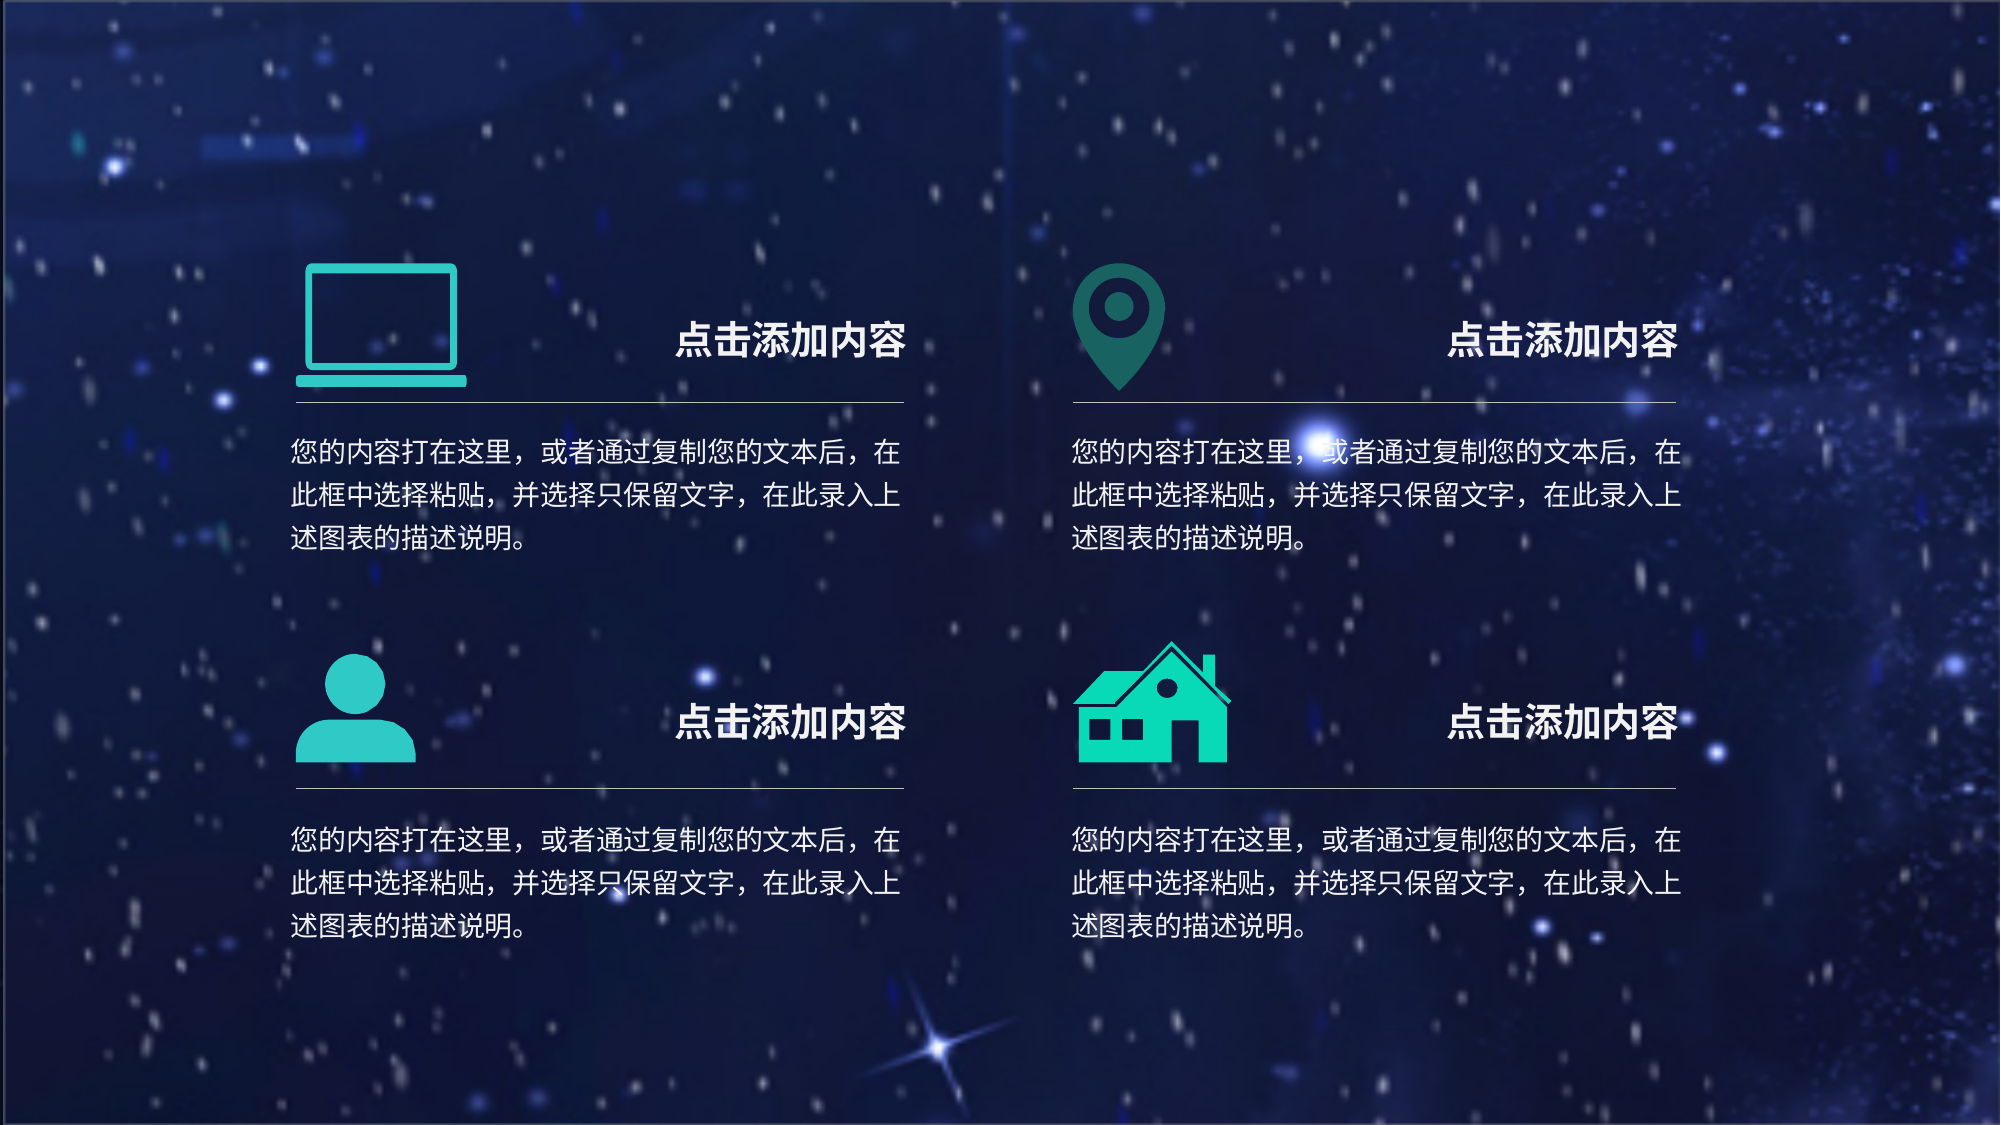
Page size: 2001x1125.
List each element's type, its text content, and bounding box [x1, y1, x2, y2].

text_box 您的内容打在这里，或者通过复制您的文本后，在此框中选择粘贴，并选择只保留文字，在此录入上述图表的描述说明。 [275, 416, 439, 562]
text_box 点击添加内容 [1565, 308, 1695, 371]
text_box 您的内容打在这里，或者通过复制您的文本后，在此框中选择粘贴，并选择只保留文字，在此录入上述图表的描述说明。 [1565, 416, 1723, 562]
text_box [325, 653, 386, 715]
text_box 您的内容打在这里，或者通过复制您的文本后，在此框中选择粘贴，并选择只保留文字，在此录入上述图表的描述说明。 [275, 804, 439, 950]
text_box [295, 719, 416, 763]
text_box 点击添加内容 [1565, 690, 1695, 752]
picture [6, 0, 2000, 1125]
text_box [305, 263, 439, 371]
text_box [295, 375, 439, 387]
text_box 您的内容打在这里，或者通过复制您的文本后，在此框中选择粘贴，并选择只保留文字，在此录入上述图表的描述说明。 [1565, 804, 1723, 950]
